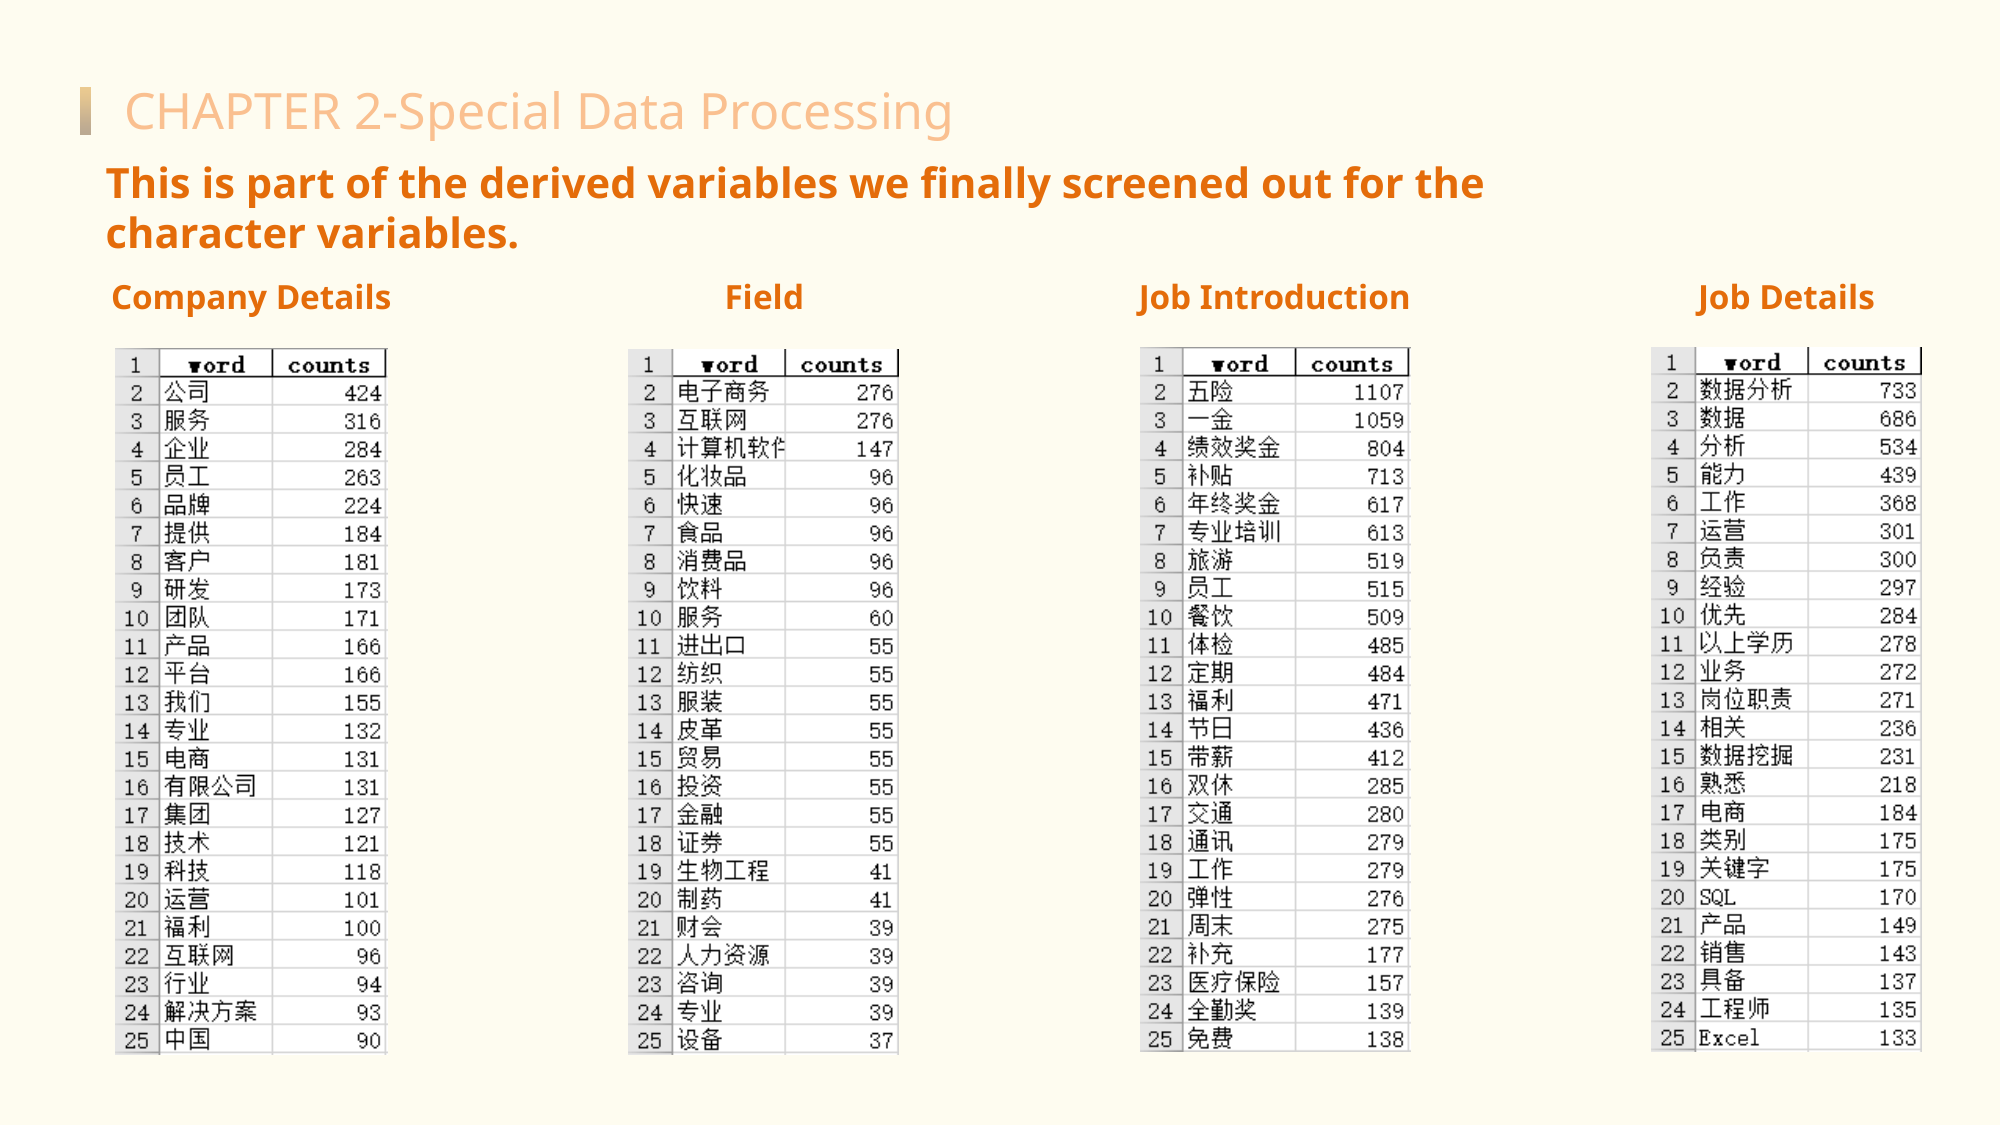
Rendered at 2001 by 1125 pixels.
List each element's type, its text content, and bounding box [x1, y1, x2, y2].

picture [1651, 346, 1923, 1053]
text_box Job Details [1683, 269, 1891, 324]
picture [115, 348, 388, 1056]
picture [628, 349, 900, 1055]
text_box Job Introduction [1124, 269, 1427, 324]
text_box Field [709, 269, 819, 324]
text_box This is part of the derived variables we finally screened out for the character variables. [90, 149, 1605, 265]
text_box CHAPTER 2-Special Data Processing [109, 72, 971, 147]
text_box Company Details [96, 269, 407, 324]
picture [1139, 346, 1411, 1053]
picture [80, 87, 91, 136]
